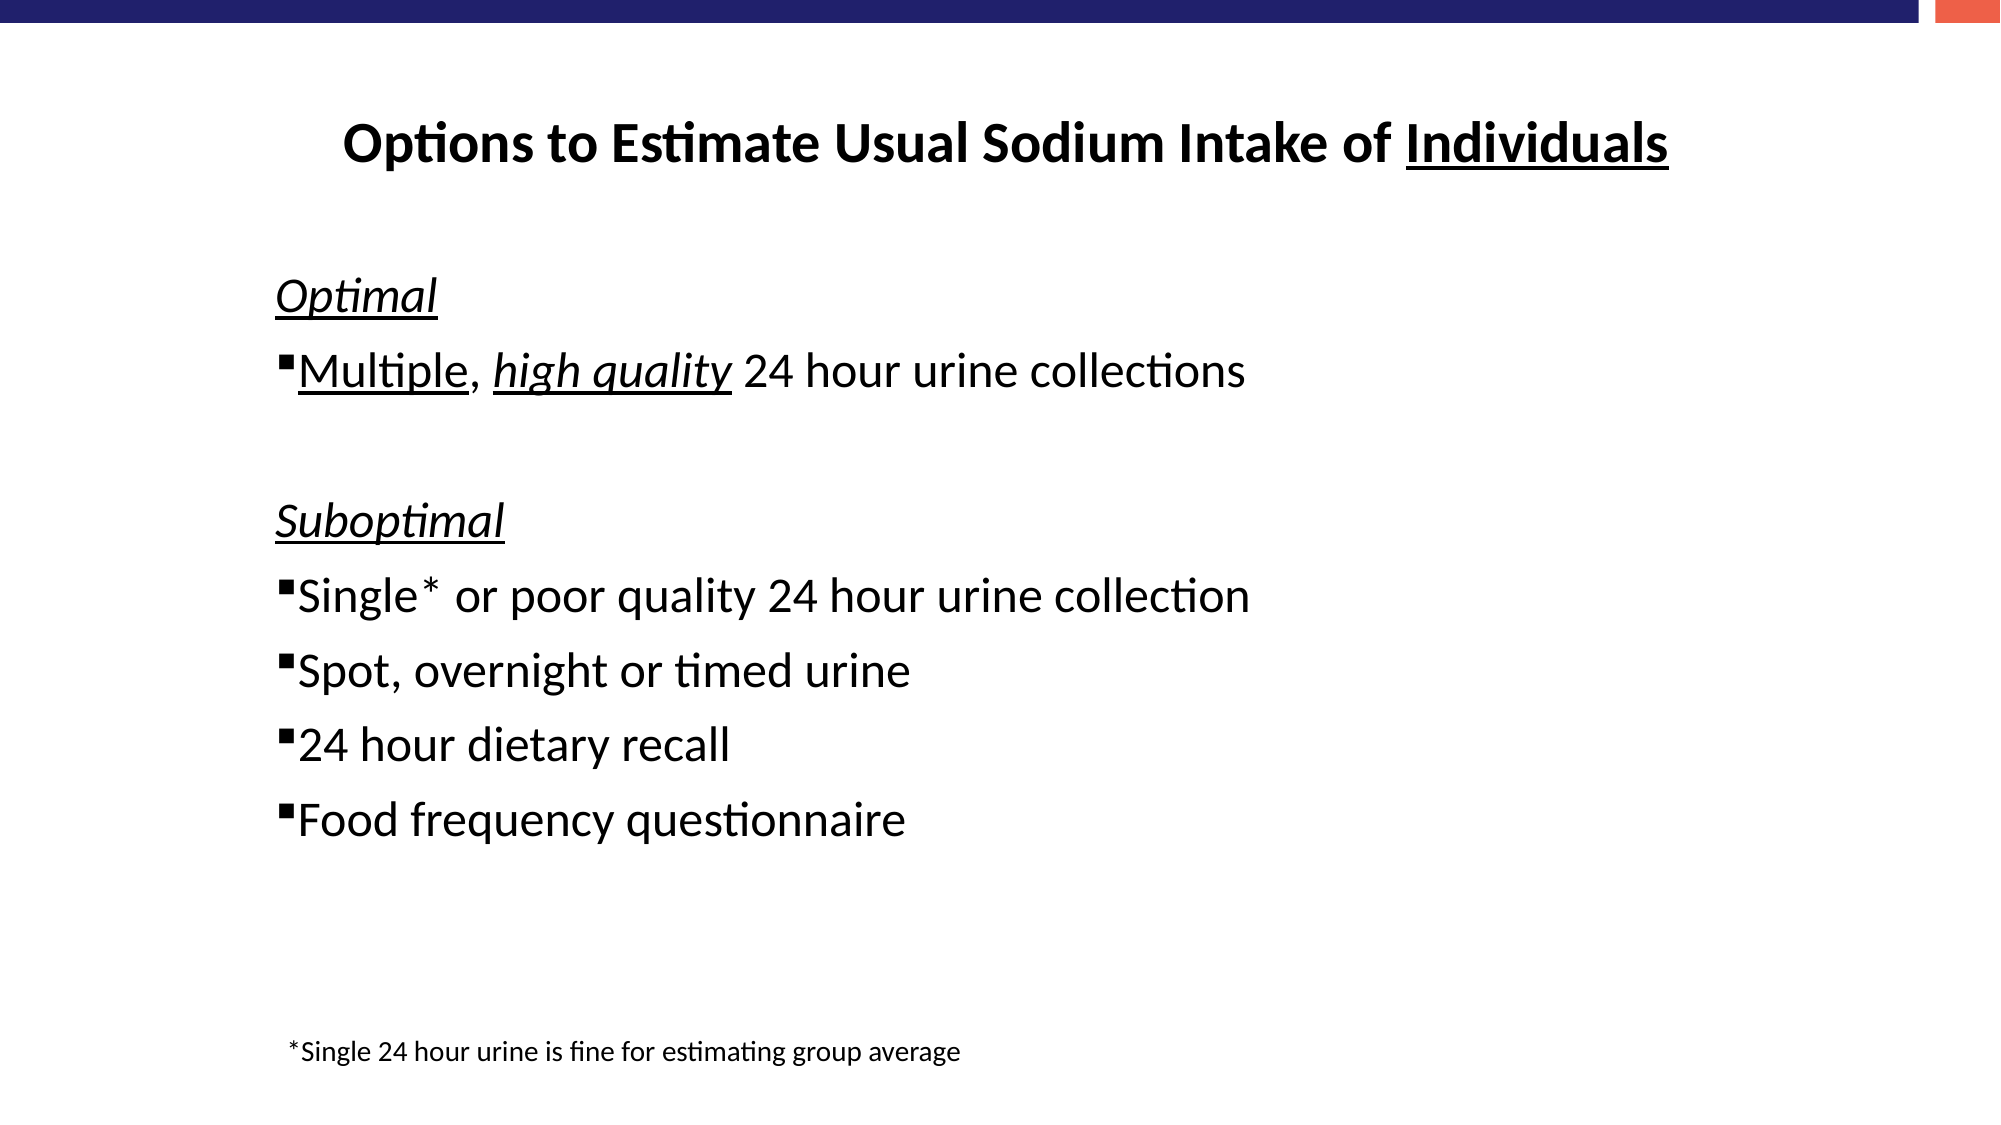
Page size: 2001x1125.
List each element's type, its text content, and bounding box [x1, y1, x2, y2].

list Optimal Multiple, high quality 24 hour urine collections Suboptimal Single* or poor quality 24 hour urine collection Spot, overnight or timed urine 24 hour dietary recall Food frequency questionnaire [275, 269, 1725, 945]
title Options to Estimate Usual Sodium Intake of Individuals [287, 50, 1725, 238]
text_box *Single 24 hour urine is fine for estimating group average [271, 1024, 1610, 1075]
